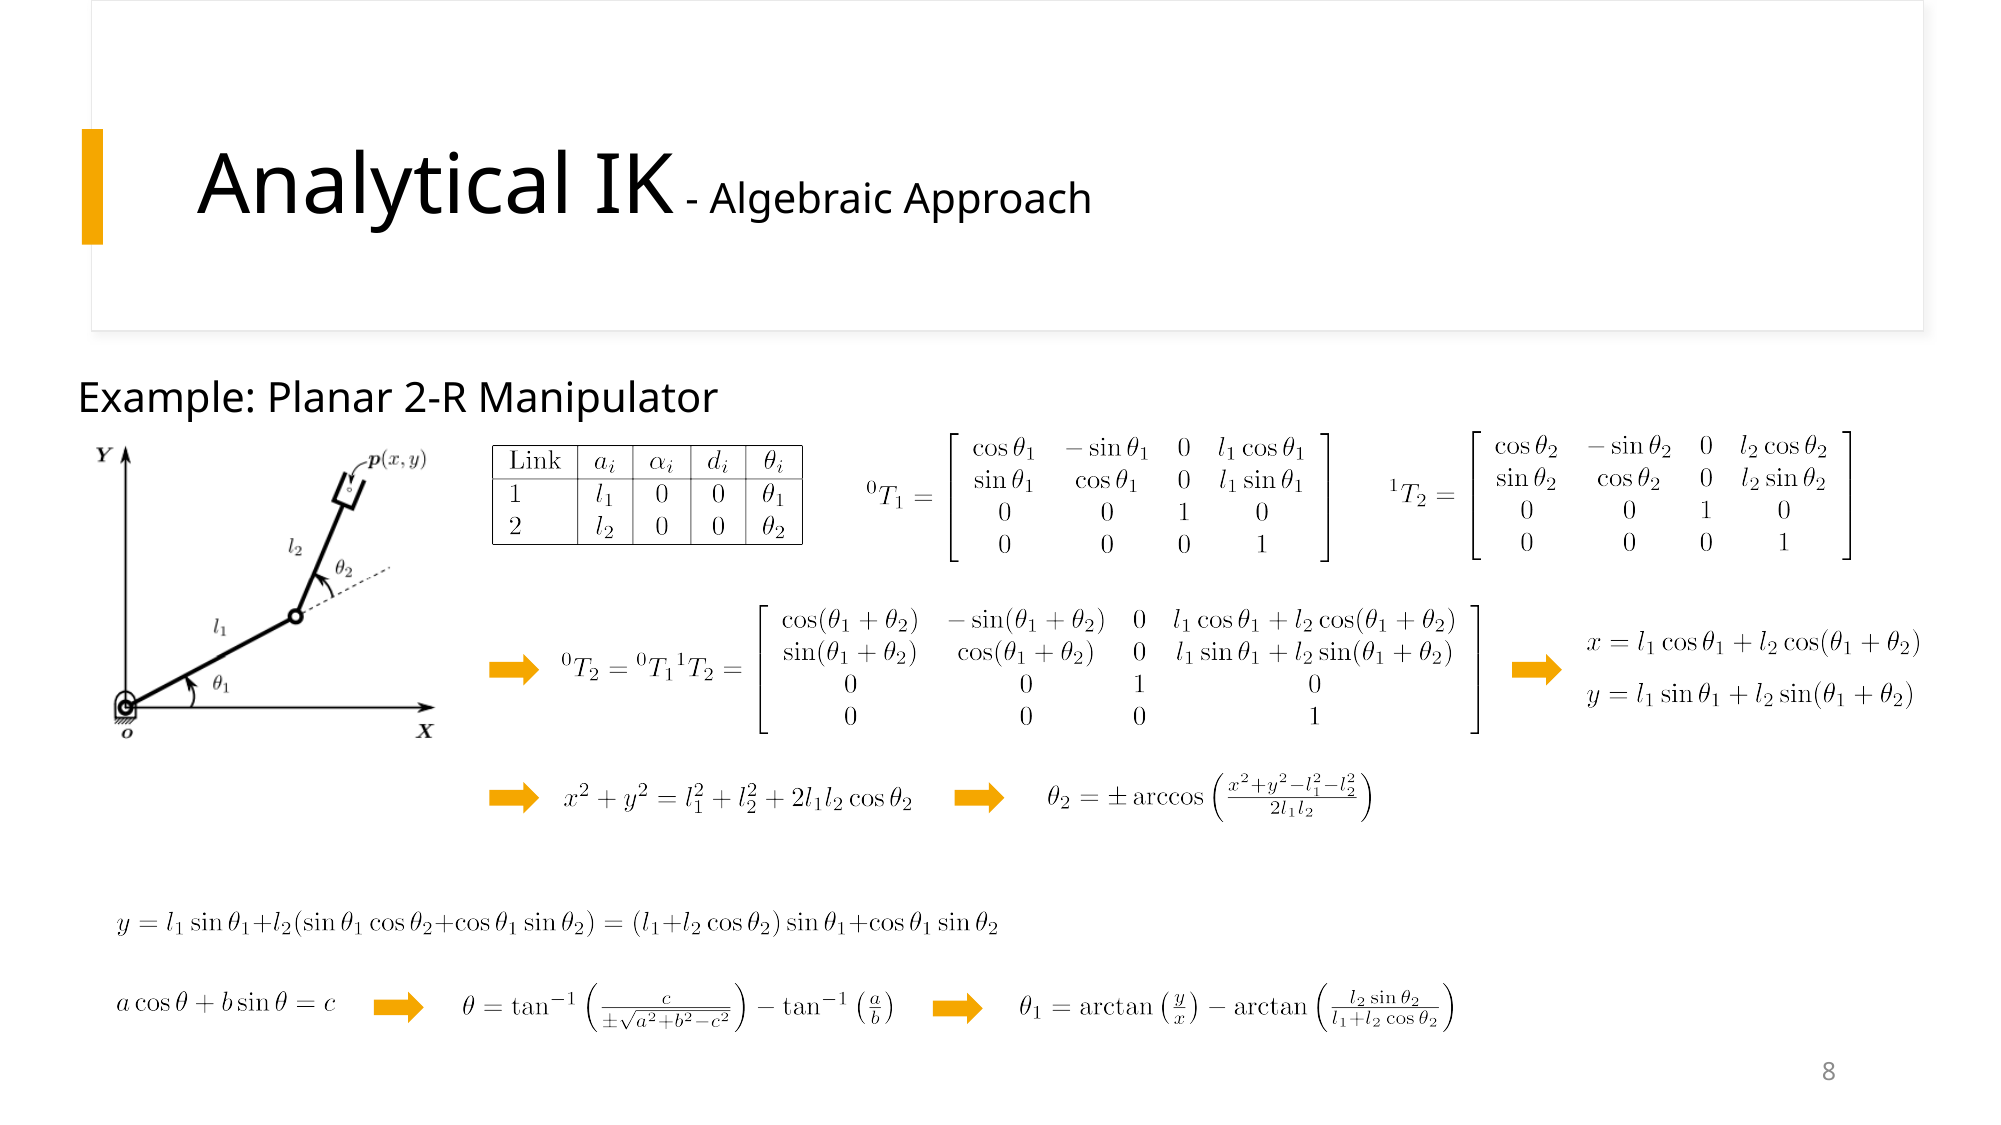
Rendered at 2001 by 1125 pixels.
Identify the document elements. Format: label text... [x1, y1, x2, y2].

text_box [488, 651, 541, 688]
text_box [488, 779, 541, 816]
picture [1048, 773, 1371, 822]
text_box Example: Planar 2-R Manipulator [62, 338, 1919, 429]
picture [62, 428, 462, 754]
picture [867, 433, 1329, 562]
picture [1587, 629, 1919, 657]
picture [117, 910, 997, 937]
text_box [372, 989, 426, 1026]
text_box [931, 990, 985, 1027]
text_box [1511, 651, 1564, 688]
picture [564, 783, 911, 813]
picture [463, 983, 892, 1032]
picture [117, 991, 335, 1013]
title Analytical IK - Algebraic Approach [183, 90, 1851, 284]
picture [1587, 681, 1912, 709]
picture [492, 445, 803, 545]
slide_number 8 [1401, 1042, 1851, 1103]
picture [1020, 983, 1453, 1032]
text_box [953, 779, 1006, 816]
picture [562, 605, 1479, 734]
picture [1390, 431, 1851, 560]
